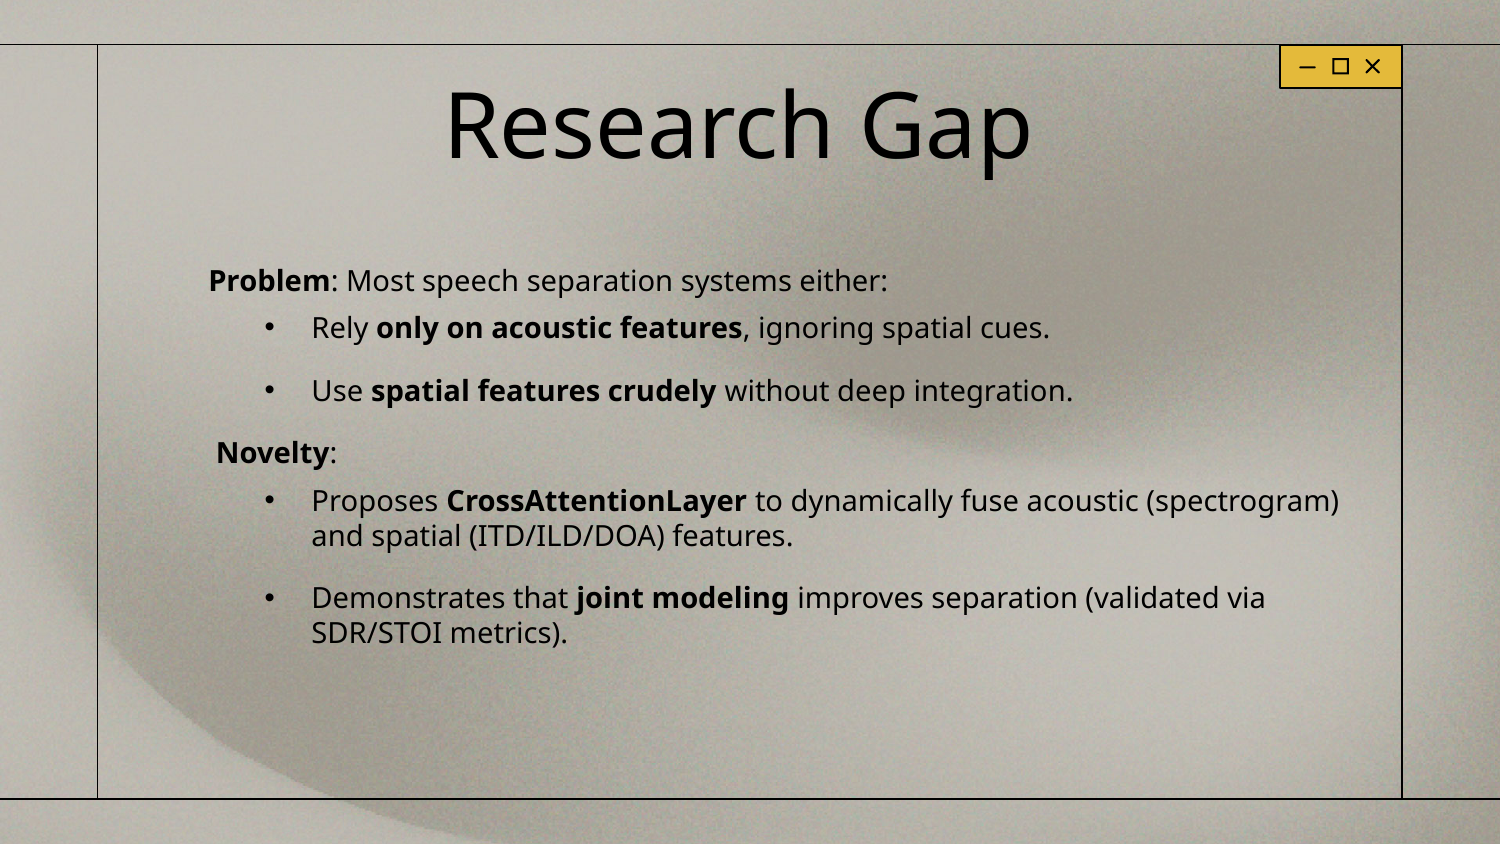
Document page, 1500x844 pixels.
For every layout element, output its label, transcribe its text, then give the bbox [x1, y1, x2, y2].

title Research Gap [174, 62, 1304, 183]
picture [0, 800, 1500, 844]
subtitle Problem: Most speech separation systems either: Rely only on acoustic features, ignoring spatial cues. Use spatial features crudely without deep integration. Novelty: Proposes CrossAttentionLayer to dynamically fuse acoustic (spectrogram) and spatial (ITD/ILD/DOA) features. Demonstrates that joint modeling improves separation (validated via SDR/STOI metrics). [174, 214, 1379, 735]
picture [0, 45, 97, 798]
picture [1403, 45, 1500, 798]
picture [0, 0, 1500, 44]
picture [98, 45, 1401, 798]
